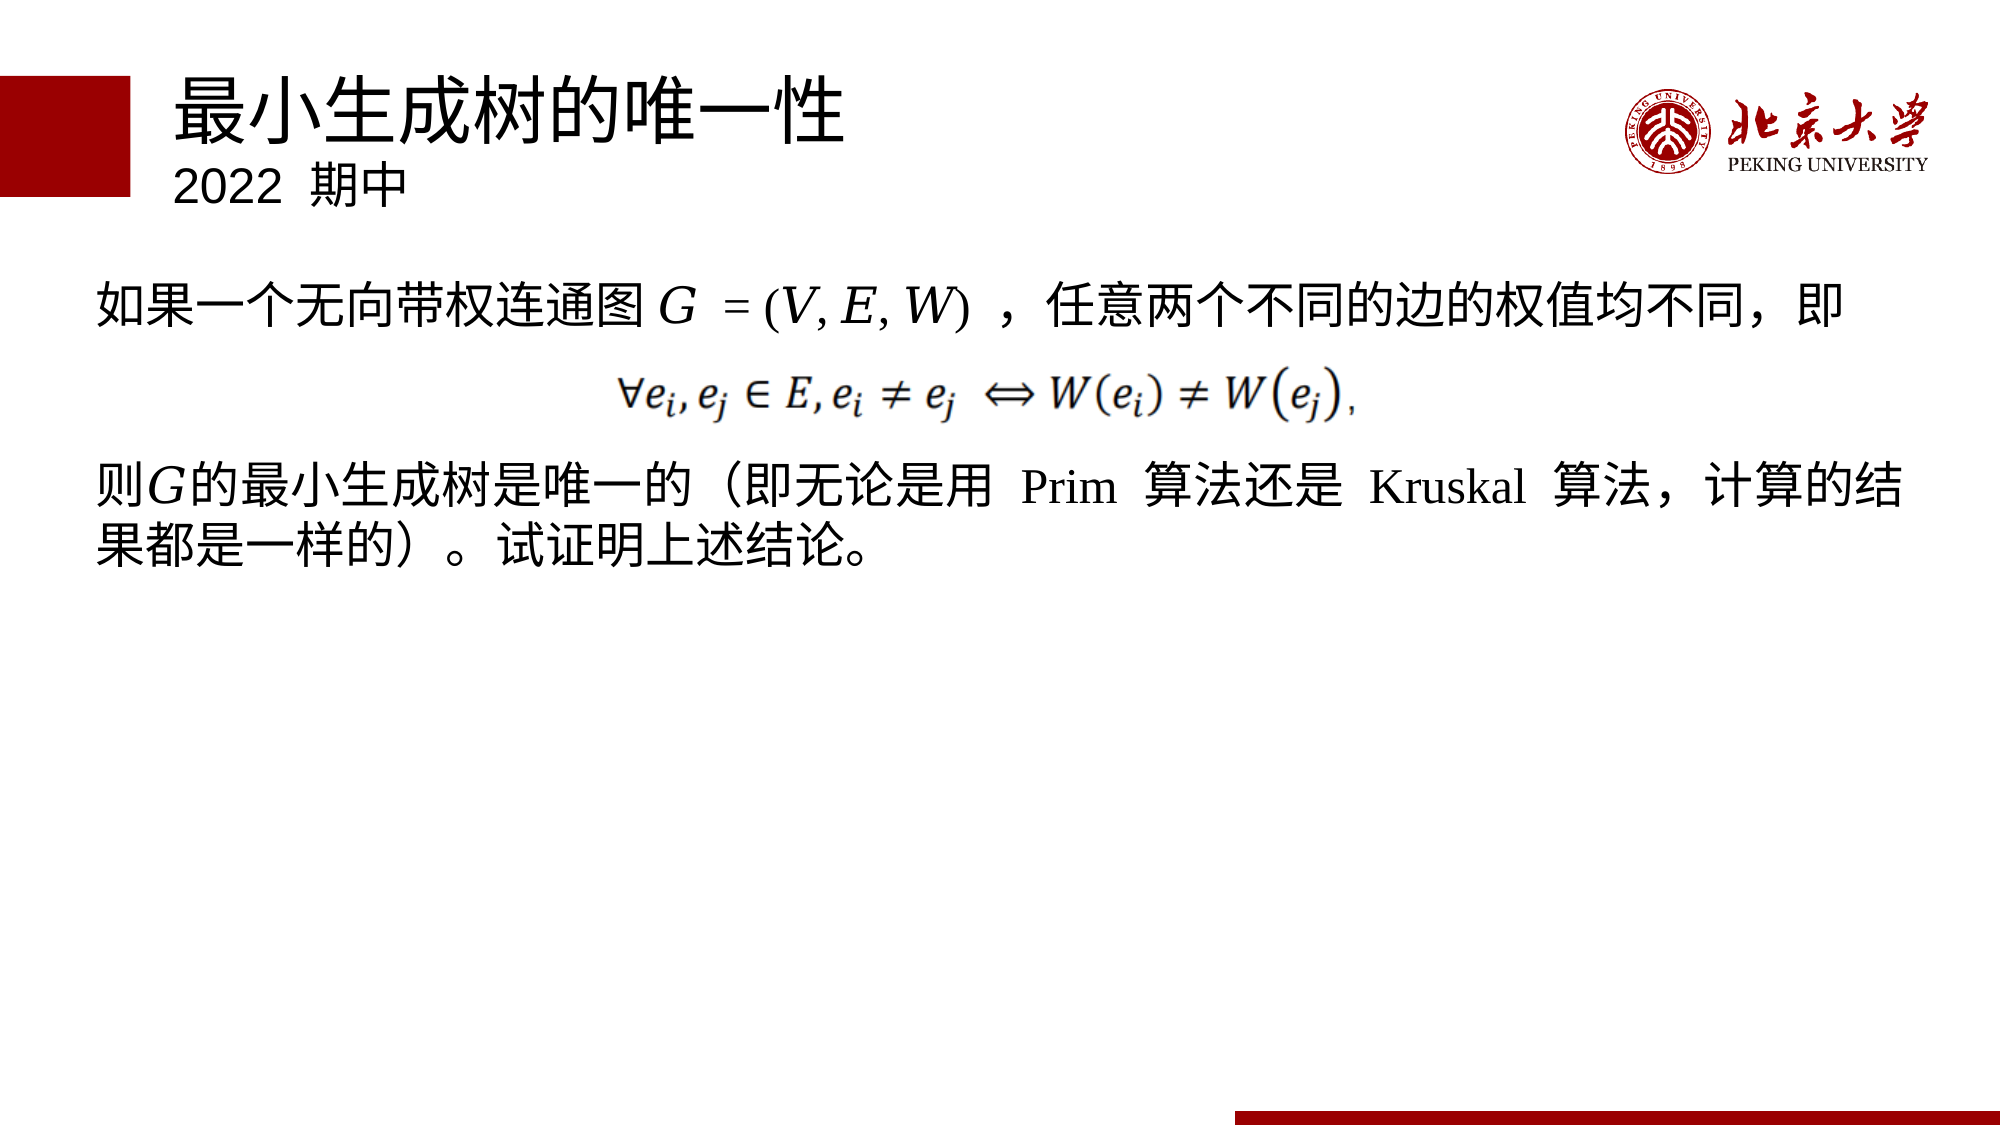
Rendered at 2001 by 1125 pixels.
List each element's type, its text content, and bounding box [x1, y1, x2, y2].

picture [1625, 89, 1928, 174]
text_box [0, 75, 131, 197]
text_box [1235, 1111, 2000, 1125]
text_box 最小生成树的唯一性 2022 期中 [157, 55, 863, 221]
picture [608, 356, 1370, 436]
text_box 如果一个无向带权连通图 𝐺 = (𝑉, 𝐸, 𝑊) ，任意两个不同的边的权值均不同，即 则𝐺的最小生成树是唯一的（即无论是用 Prim 算法还是 Kruskal 算法，计算的结果都是一样的）。试证明上述结论。 [80, 265, 1920, 581]
